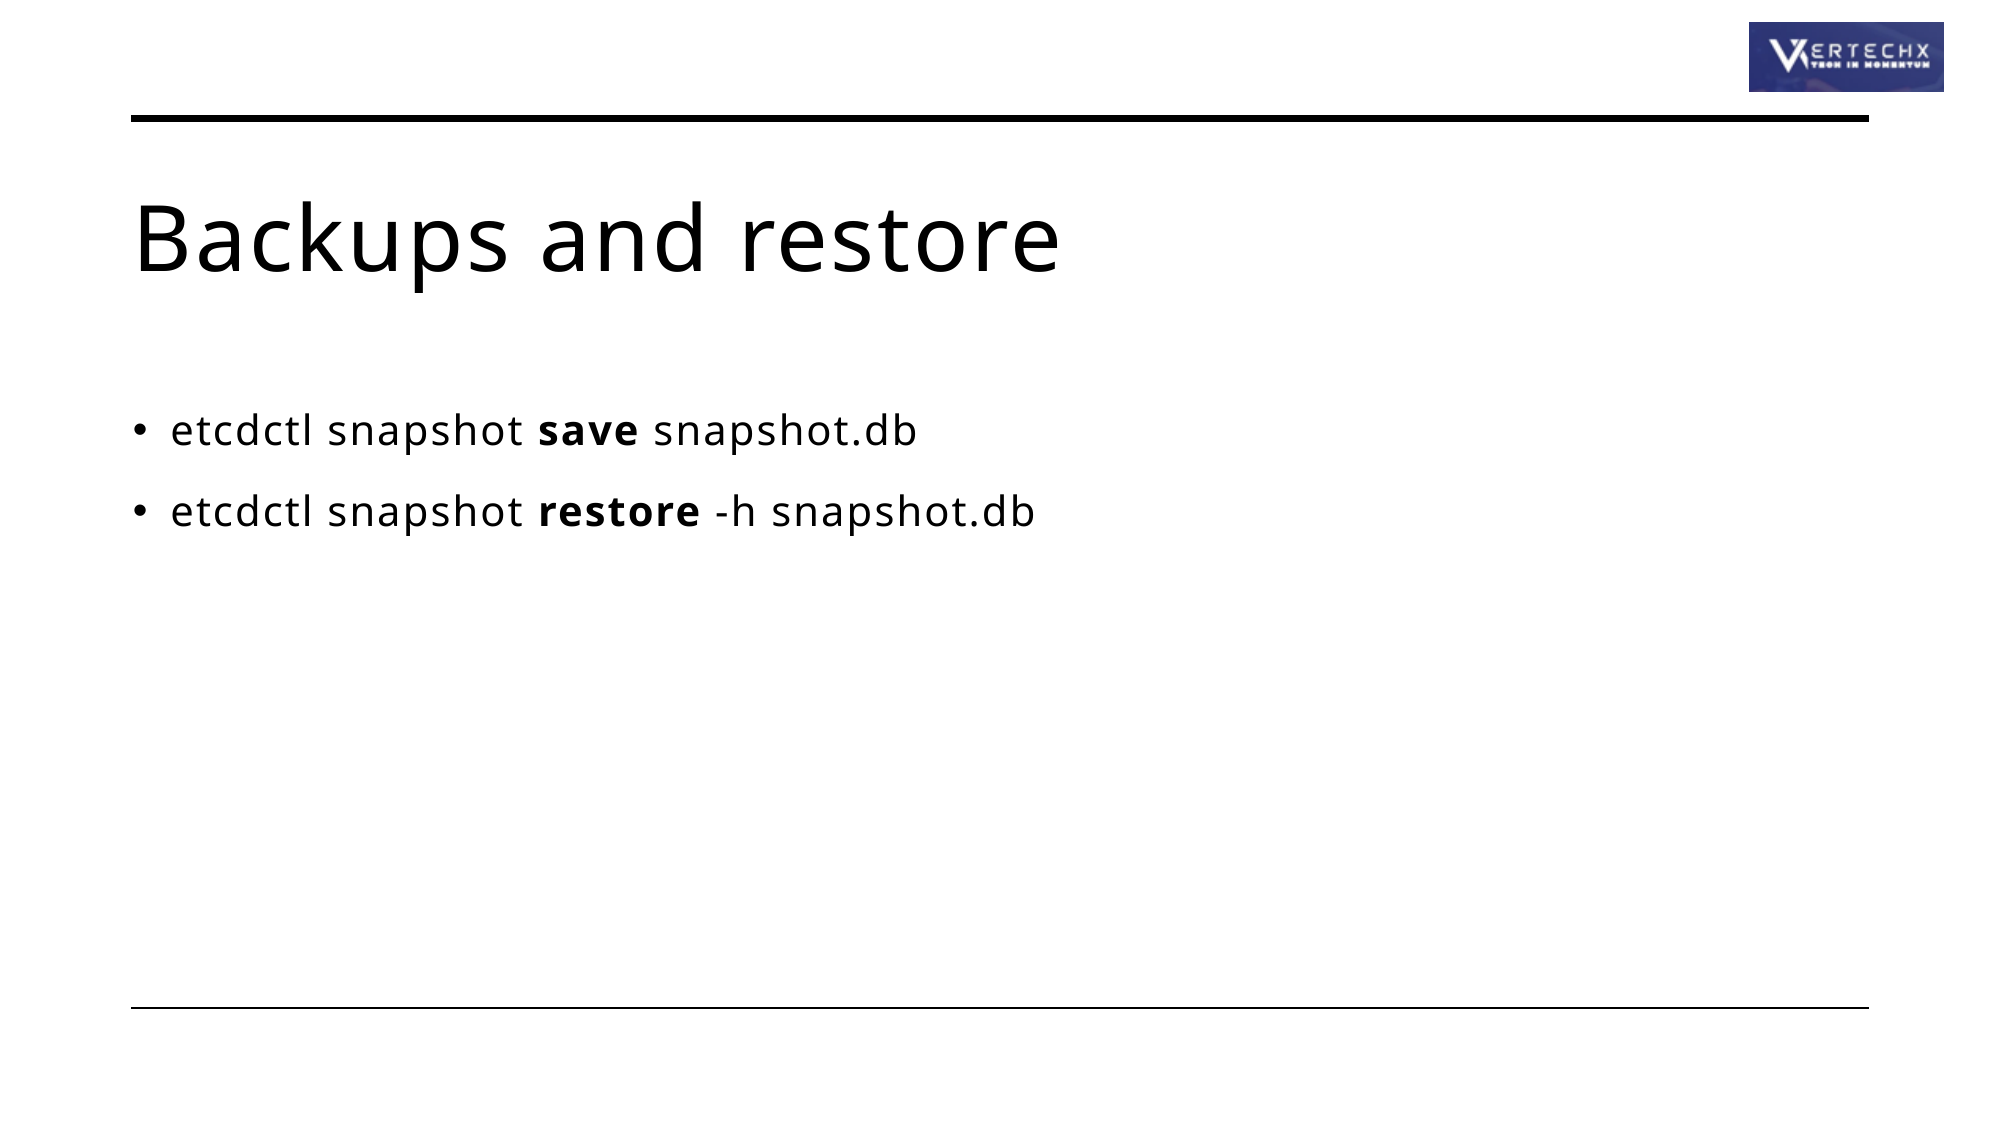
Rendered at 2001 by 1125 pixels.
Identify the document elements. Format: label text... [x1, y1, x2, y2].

list etcdctl snapshot save snapshot.db etcdctl snapshot restore -h snapshot.db [114, 376, 1869, 973]
title Backups and restore [114, 151, 1869, 376]
picture [1749, 22, 1944, 92]
